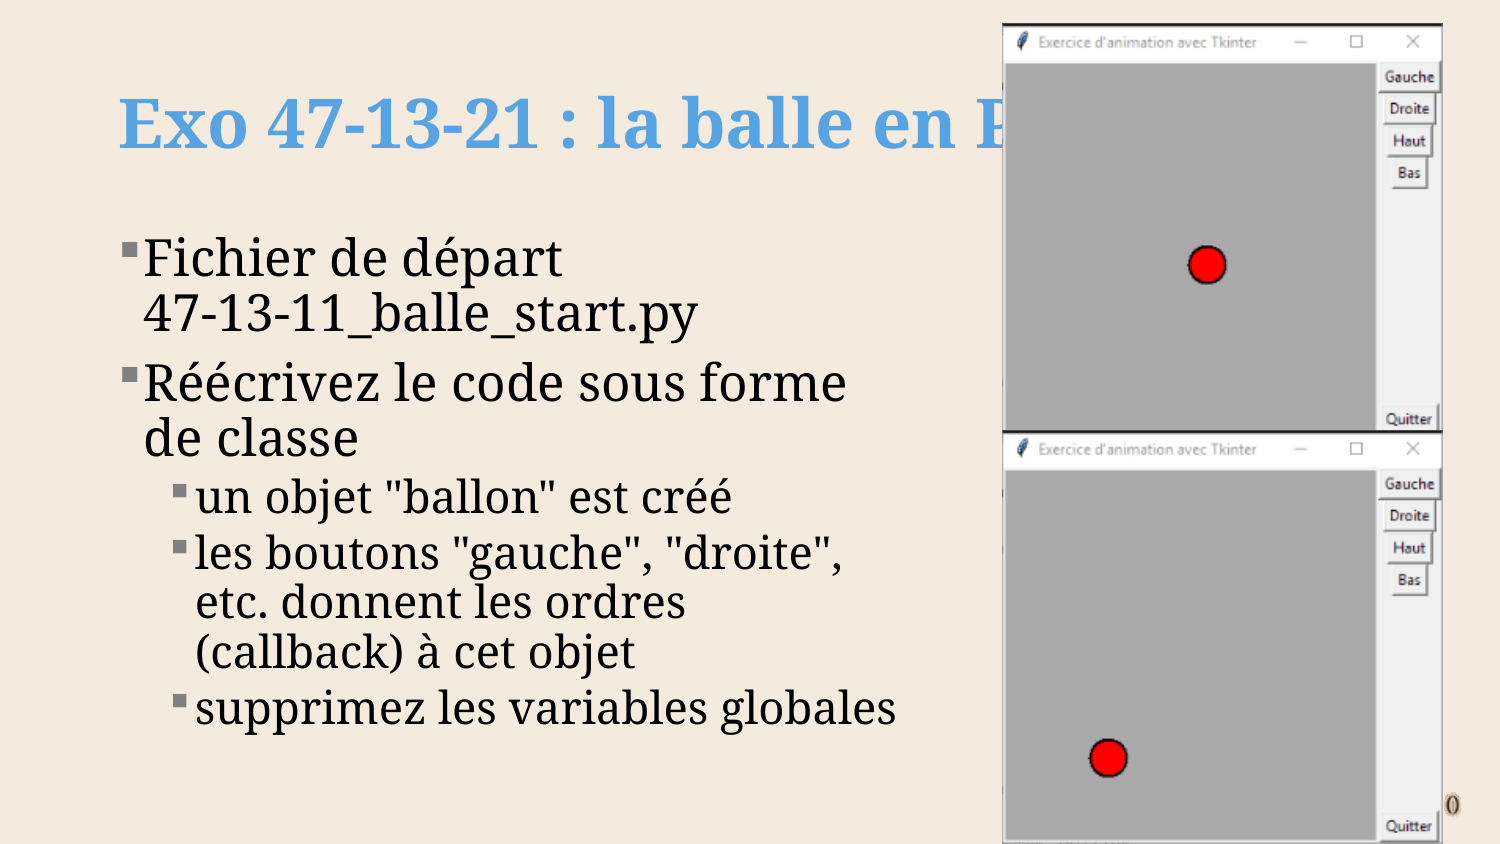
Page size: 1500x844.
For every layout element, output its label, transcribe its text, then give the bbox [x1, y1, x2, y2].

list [1002, 23, 1443, 430]
list Fichier de départ 47-13-11_balle_start.py Réécrivez le code sous forme de classe un objet "ballon" est créé les boutons "gauche", "droite", etc. donnent les ordres (callback) à cet objet supprimez les variables globales [103, 224, 923, 760]
title Exo 47-13-21 : la balle en POO [103, 44, 1002, 208]
picture [1002, 430, 1462, 844]
